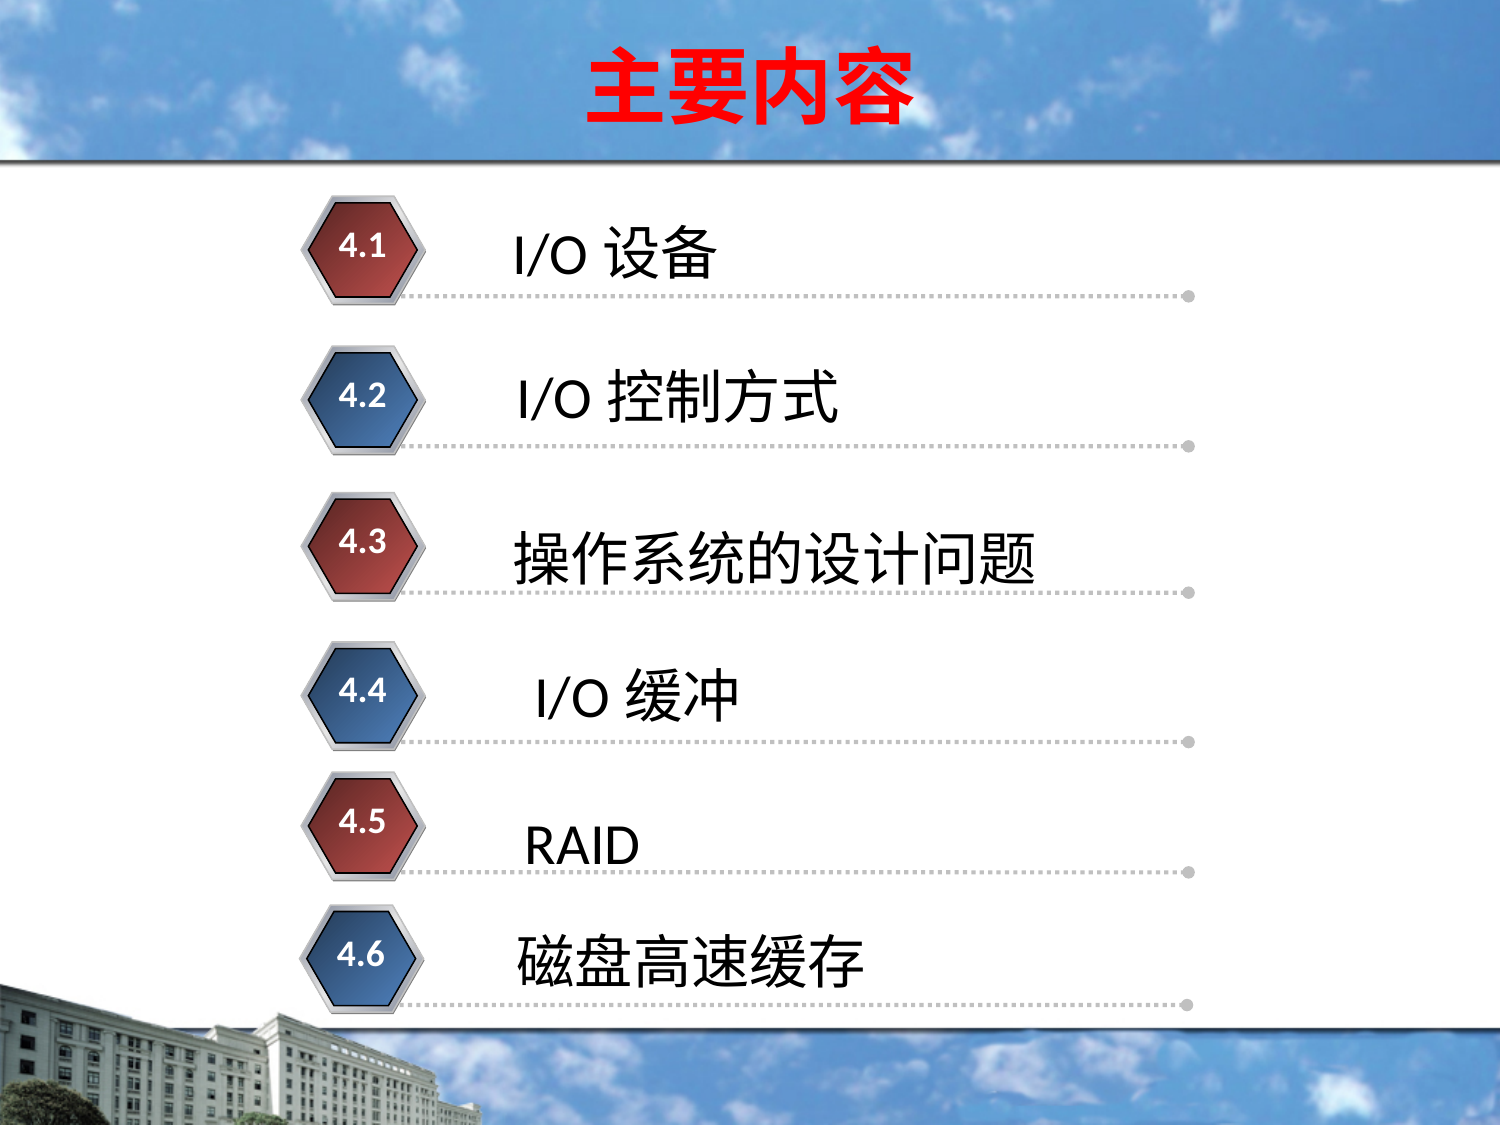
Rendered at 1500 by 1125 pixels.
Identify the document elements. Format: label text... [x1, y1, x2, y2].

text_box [300, 492, 1189, 602]
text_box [300, 345, 1189, 456]
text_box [300, 641, 1189, 752]
title 主要内容 [75, 7, 1425, 161]
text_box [299, 904, 1188, 1015]
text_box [300, 195, 1189, 306]
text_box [300, 771, 1189, 882]
picture [0, 0, 1500, 1125]
